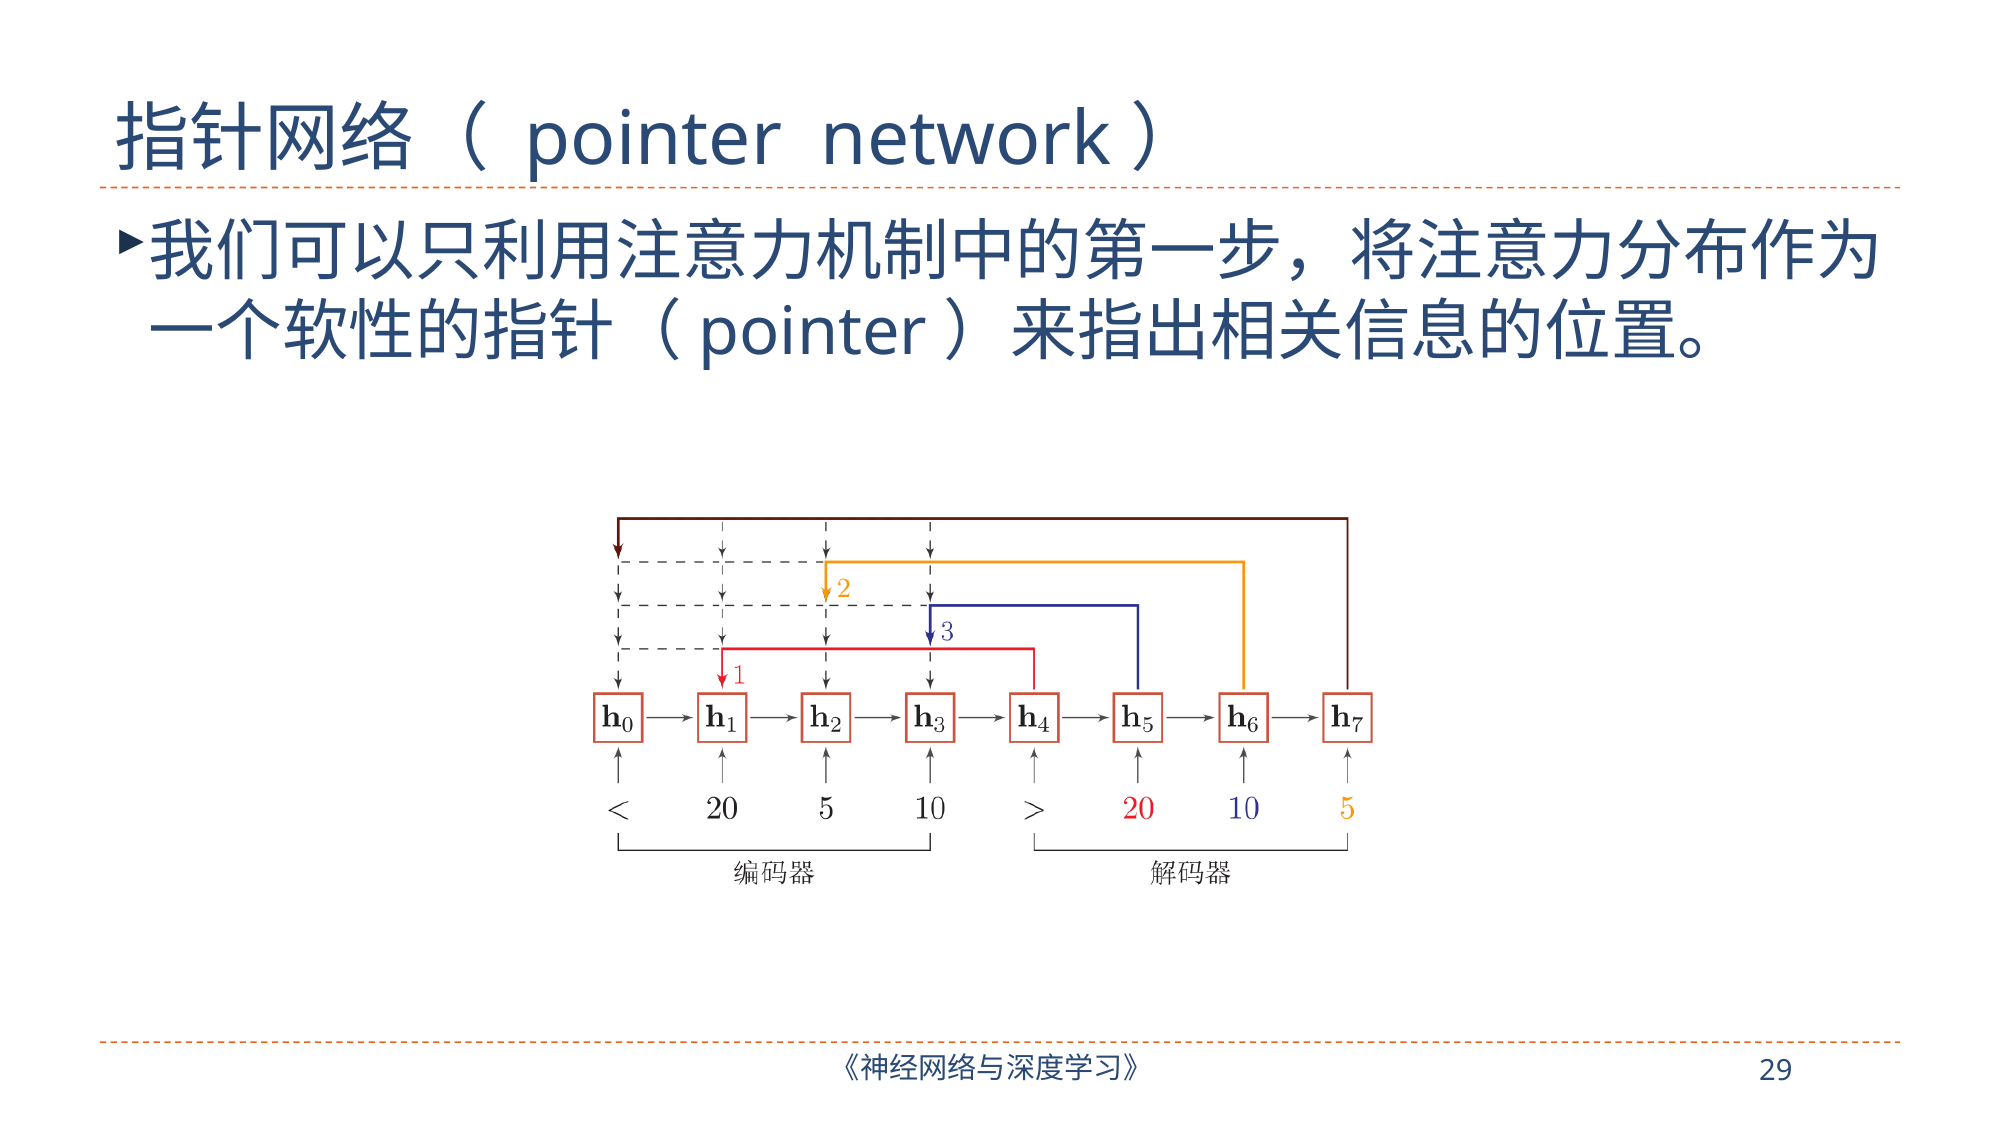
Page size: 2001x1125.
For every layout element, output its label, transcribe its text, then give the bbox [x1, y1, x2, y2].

picture [562, 499, 1415, 898]
list 我们可以只利用注意力机制中的第一步，将注意力分布作为一个软性的指针（pointer）来指出相关信息的位置。 [99, 200, 1900, 1010]
title 指针网络（ pointer network） [99, 24, 1900, 188]
